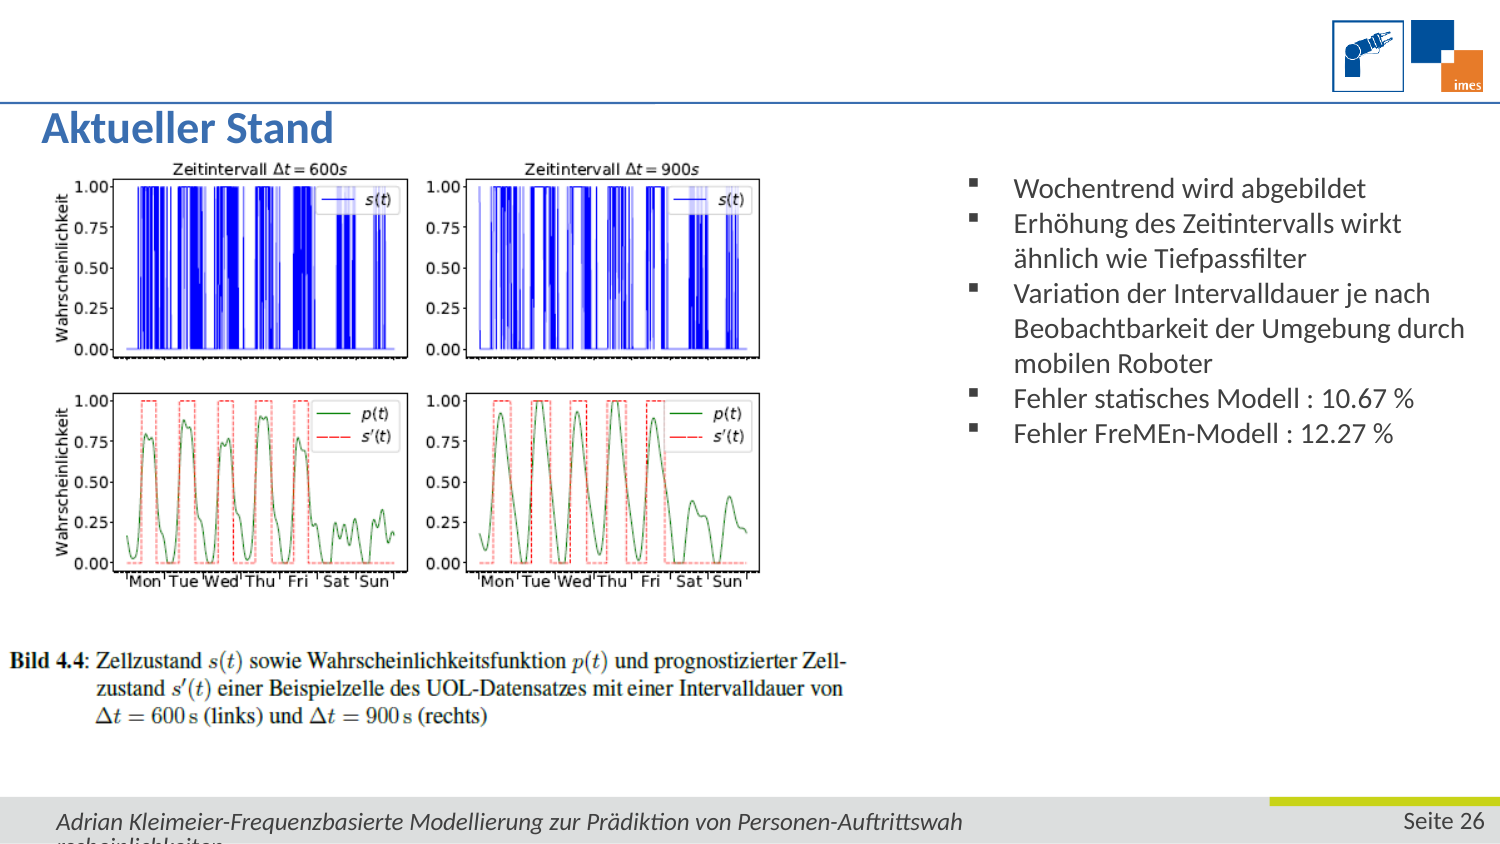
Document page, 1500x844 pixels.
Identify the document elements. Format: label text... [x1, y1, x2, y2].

picture [1411, 20, 1483, 92]
picture [5, 149, 854, 746]
title Aktueller Stand [41, 102, 1223, 162]
footer Adrian Kleimeier-Frequenzbasierte Modellierung zur Prädiktion von Personen-Auftrittswahrscheinlichkeiten [41, 796, 988, 844]
picture [1332, 20, 1404, 92]
text_box Wochentrend wird abgebildet Erhöhung des Zeitintervalls wirkt ähnlich wie Tiefpassfilter Variation der Intervalldauer je nach Beobachtbarkeit der Umgebung durch mobilen Roboter Fehler statisches Modell : 10.67 % Fehler FreMEn-Modell : 12.27 % [952, 161, 1495, 457]
